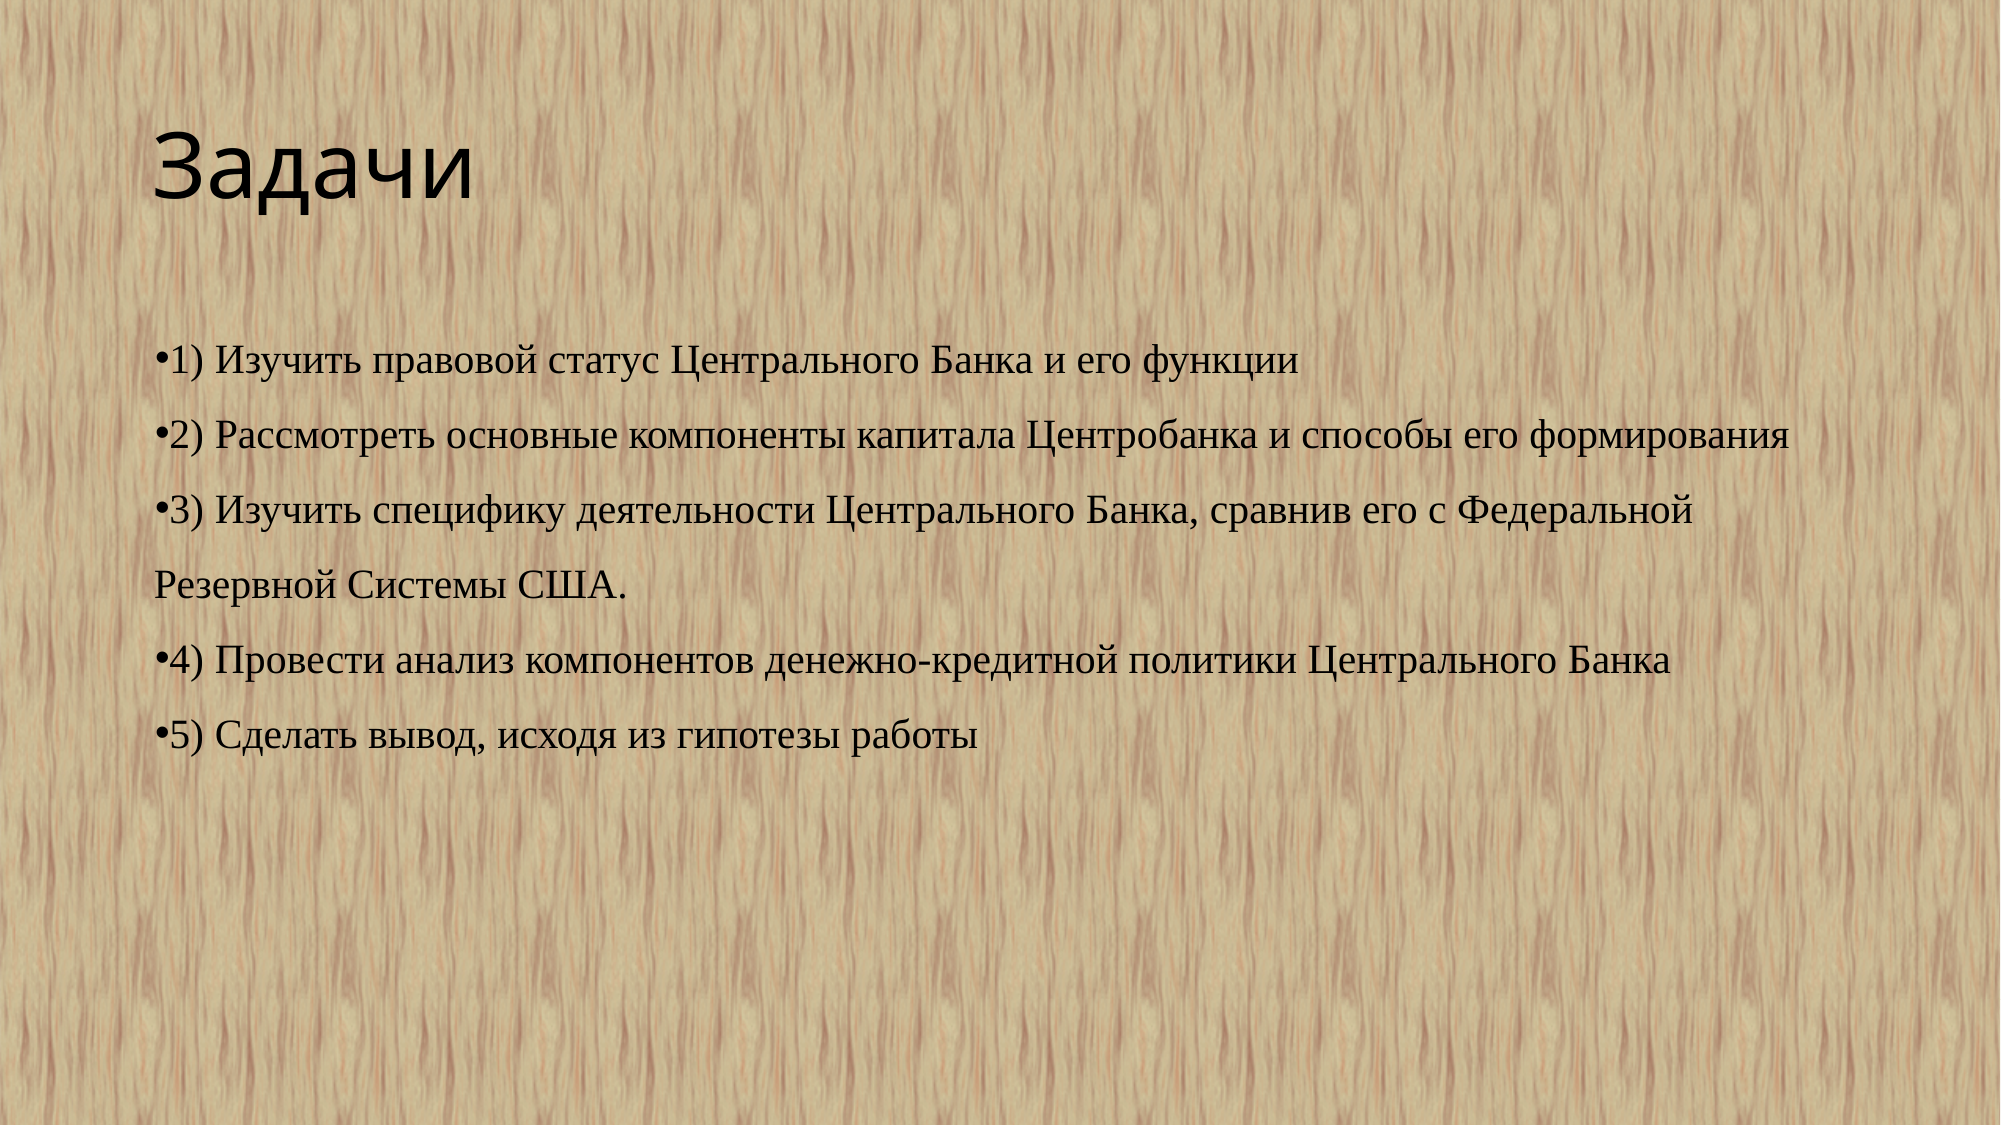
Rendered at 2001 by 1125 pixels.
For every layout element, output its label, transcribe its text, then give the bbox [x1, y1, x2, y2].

list 1) Изучить правовой статус Центрального Банка и его функции 2) Рассмотреть основные компоненты капитала Центробанка и способы его формирования 3) Изучить специфику деятельности Центрального Банка, сравнив его с Федеральной Резервной Системы США. 4) Провести анализ компонентов денежно-кредитной политики Центрального Банка 5) Сделать вывод, исходя из гипотезы работы [137, 299, 1863, 1014]
picture [0, 0, 2001, 1125]
title Задачи [137, 59, 1863, 278]
